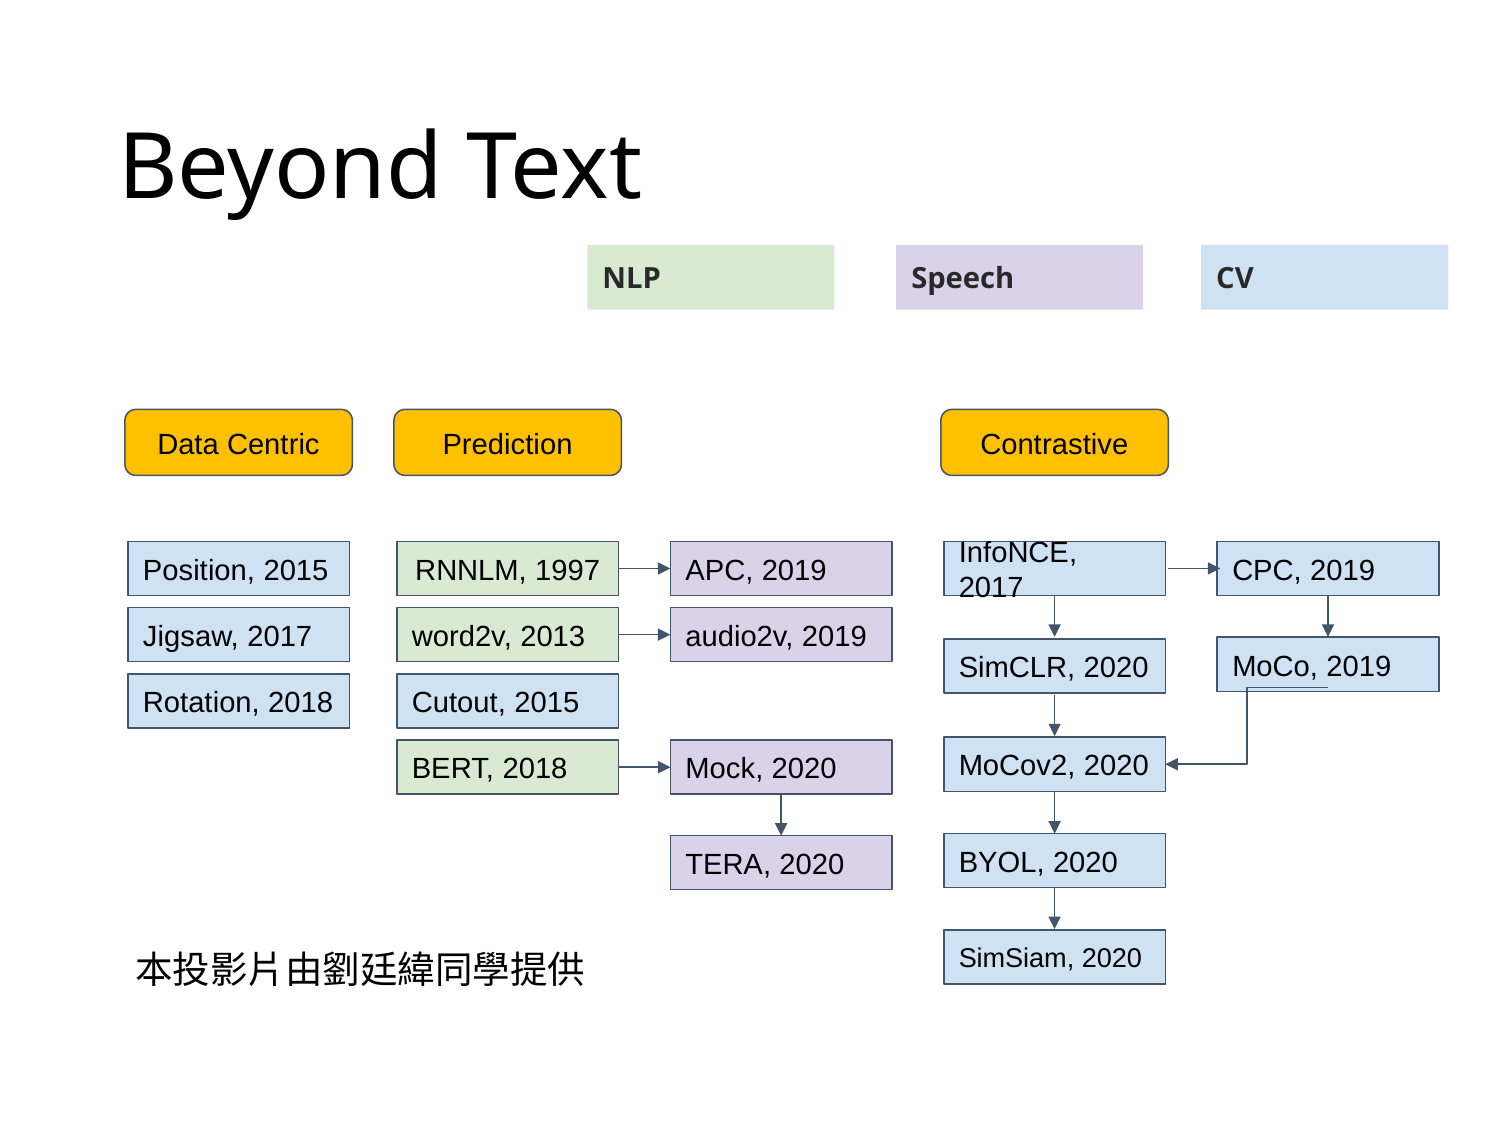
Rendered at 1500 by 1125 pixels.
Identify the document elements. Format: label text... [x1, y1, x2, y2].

text_box Jigsaw, 2017 [127, 607, 350, 662]
text_box CV [1201, 244, 1449, 310]
text_box Speech [896, 244, 1144, 310]
text_box InfoNCE, 2017 [943, 541, 1166, 596]
text_box Data Centric [124, 409, 353, 476]
text_box SimCLR, 2020 [943, 638, 1166, 693]
text_box BERT, 2018 [396, 740, 619, 795]
title Beyond Text [103, 59, 1397, 278]
text_box NLP [587, 244, 835, 310]
text_box TERA, 2020 [670, 835, 892, 890]
text_box APC, 2019 [670, 541, 892, 596]
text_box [1165, 687, 1328, 765]
text_box Cutout, 2015 [396, 673, 619, 728]
text_box RNNLM, 1997 [396, 541, 619, 596]
text_box Mock, 2020 [670, 740, 892, 795]
text_box SimSiam, 2020 [943, 929, 1166, 984]
text_box MoCo, 2019 [1217, 637, 1439, 692]
text_box 本投影片由劉廷緯同學提供 [120, 938, 641, 999]
text_box MoCov2, 2020 [943, 737, 1166, 792]
text_box Position, 2015 [127, 541, 350, 596]
text_box word2v, 2013 [396, 607, 619, 662]
text_box BYOL, 2020 [943, 833, 1166, 888]
text_box audio2v, 2019 [670, 607, 892, 662]
text_box Prediction [393, 409, 622, 476]
text_box CPC, 2019 [1217, 541, 1439, 596]
text_box Rotation, 2018 [127, 673, 350, 728]
text_box Contrastive [940, 409, 1169, 476]
